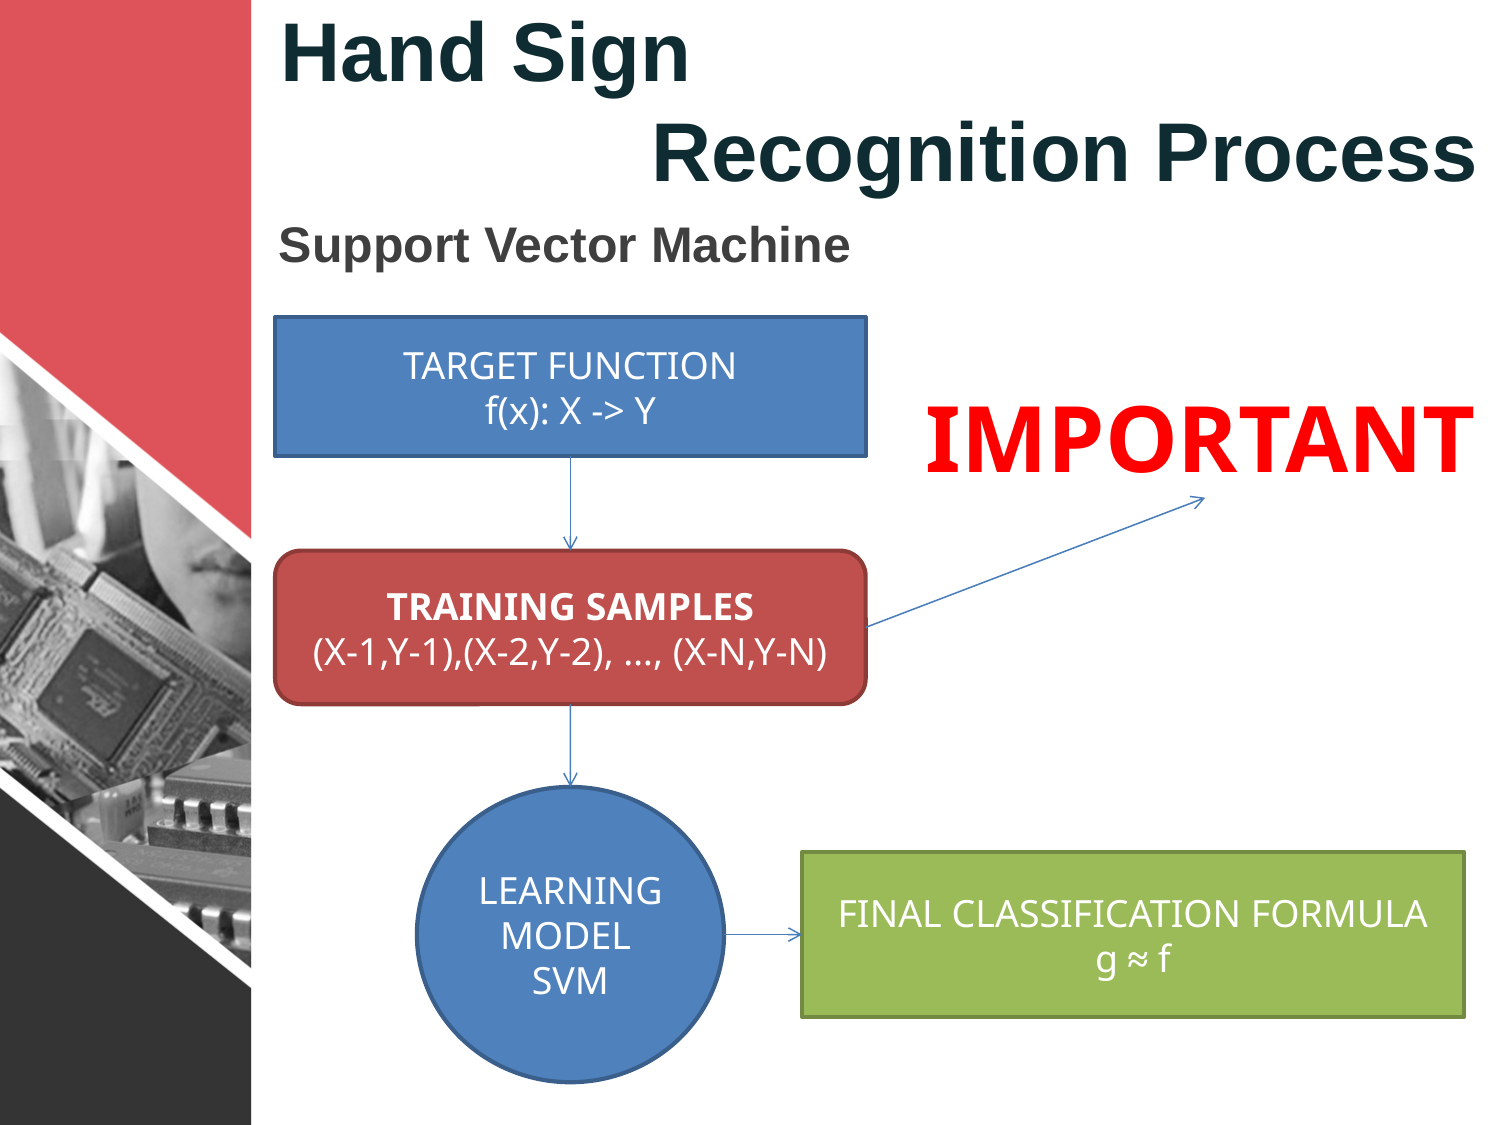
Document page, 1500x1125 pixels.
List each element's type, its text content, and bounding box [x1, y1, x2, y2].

text_box TRAINING SAMPLES (X-1,Y-1),(X-2,Y-2), …, (X-N,Y-N) [272, 548, 868, 707]
text_box FINAL CLASSIFICATION FORMULA g ≈ f [800, 850, 1466, 1019]
text_box Support Vector Machine [263, 204, 1341, 281]
text_box TARGET FUNCTION f(x): X -> Y [273, 315, 868, 458]
title Hand Sign Recognition Process [265, 0, 1500, 197]
text_box IMPORTANT [910, 372, 1500, 498]
text_box LEARNING MODEL SVM [414, 784, 727, 1085]
picture [0, 0, 1500, 1125]
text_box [865, 499, 1206, 628]
